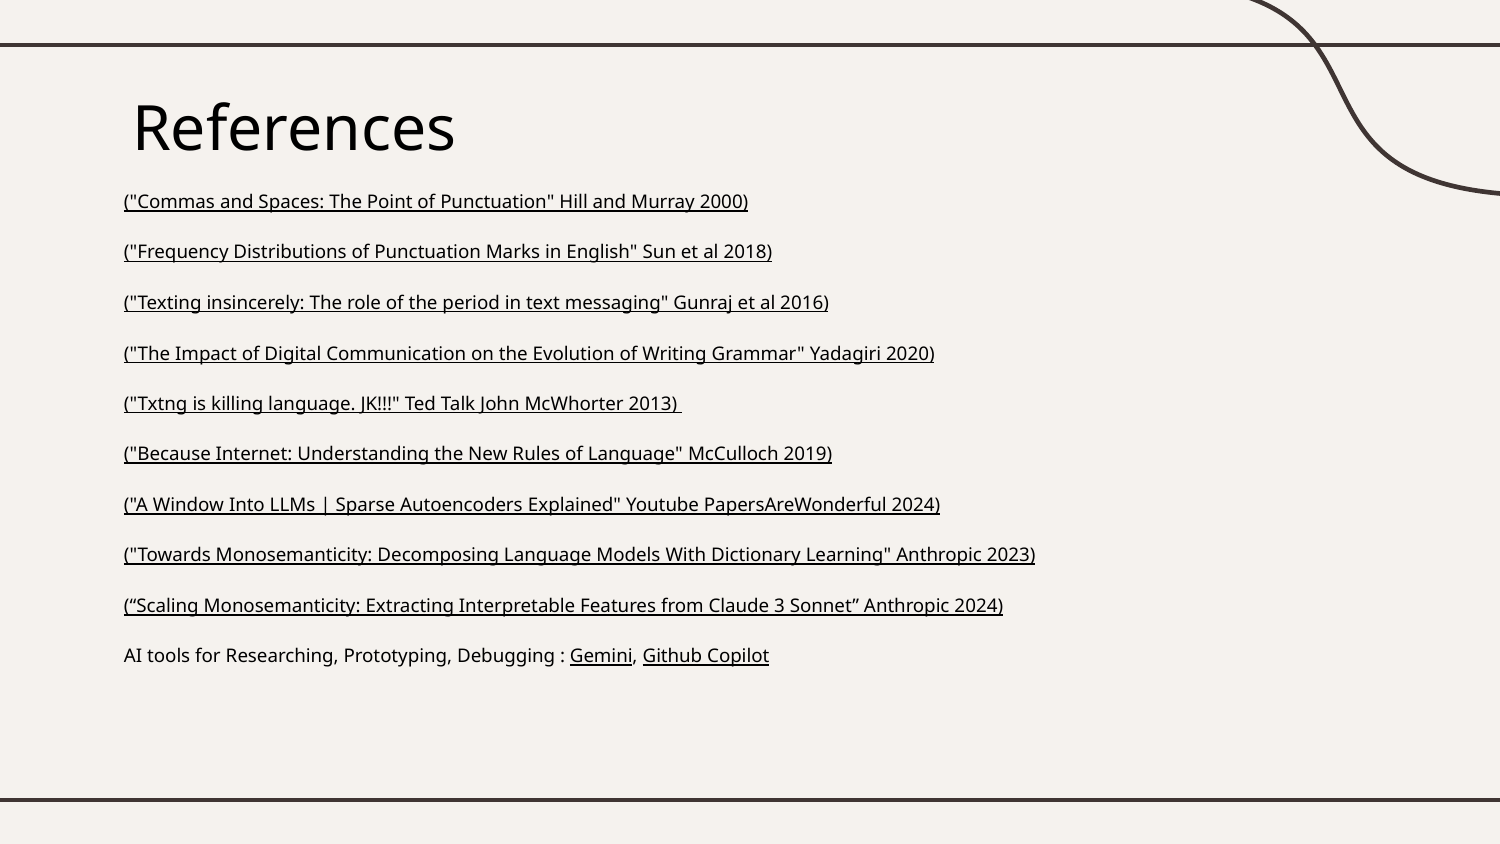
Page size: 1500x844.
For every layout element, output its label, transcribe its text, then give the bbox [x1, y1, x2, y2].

title References [116, 72, 890, 167]
list ("Commas and Spaces: The Point of Punctuation" Hill and Murray 2000) ("Frequency Distributions of Punctuation Marks in English" Sun et al 2018) ("Texting insincerely: The role of the period in text messaging" Gunraj et al 2016) ("The Impact of Digital Communication on the Evolution of Writing Grammar" Yadagiri 2020) ("Txtng is killing language. JK!!!" Ted Talk John McWhorter 2013) ("Because Internet: Understanding the New Rules of Language" McCulloch 2019) ("A Window Into LLMs | Sparse Autoencoders Explained" Youtube PapersAreWonderful 2024) ("Towards Monosemanticity: Decomposing Language Models With Dictionary Learning" Anthropic 2023) (“Scaling Monosemanticity: Extracting Interpretable Features from Claude 3 Sonnet” Anthropic 2024) AI tools for Researching, Prototyping, Debugging : Gemini, Github Copilot [108, 174, 1395, 773]
